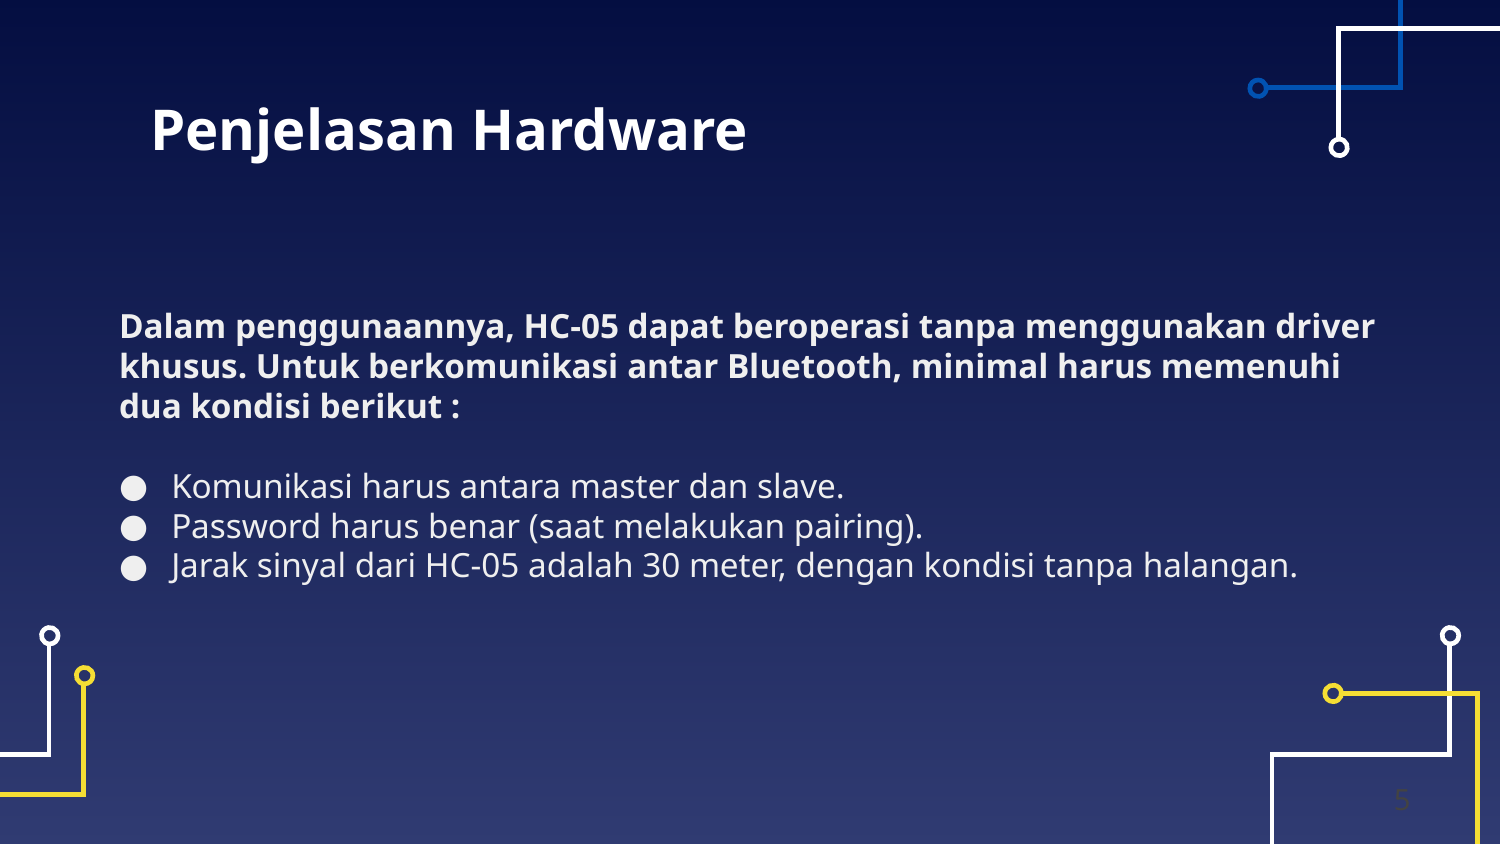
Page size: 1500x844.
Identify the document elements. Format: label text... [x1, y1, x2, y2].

slide_number 5 [1378, 766, 1469, 832]
list Dalam penggunaannya, HC-05 dapat beroperasi tanpa menggunakan driver khusus. Untuk berkomunikasi antar Bluetooth, minimal harus memenuhi dua kondisi berikut : Komunikasi harus antara master dan slave. Password harus benar (saat melakukan pairing). Jarak sinyal dari HC-05 adalah 30 meter, dengan kondisi tanpa halangan. [81, 166, 1399, 723]
title Penjelasan Hardware [135, 88, 1399, 166]
